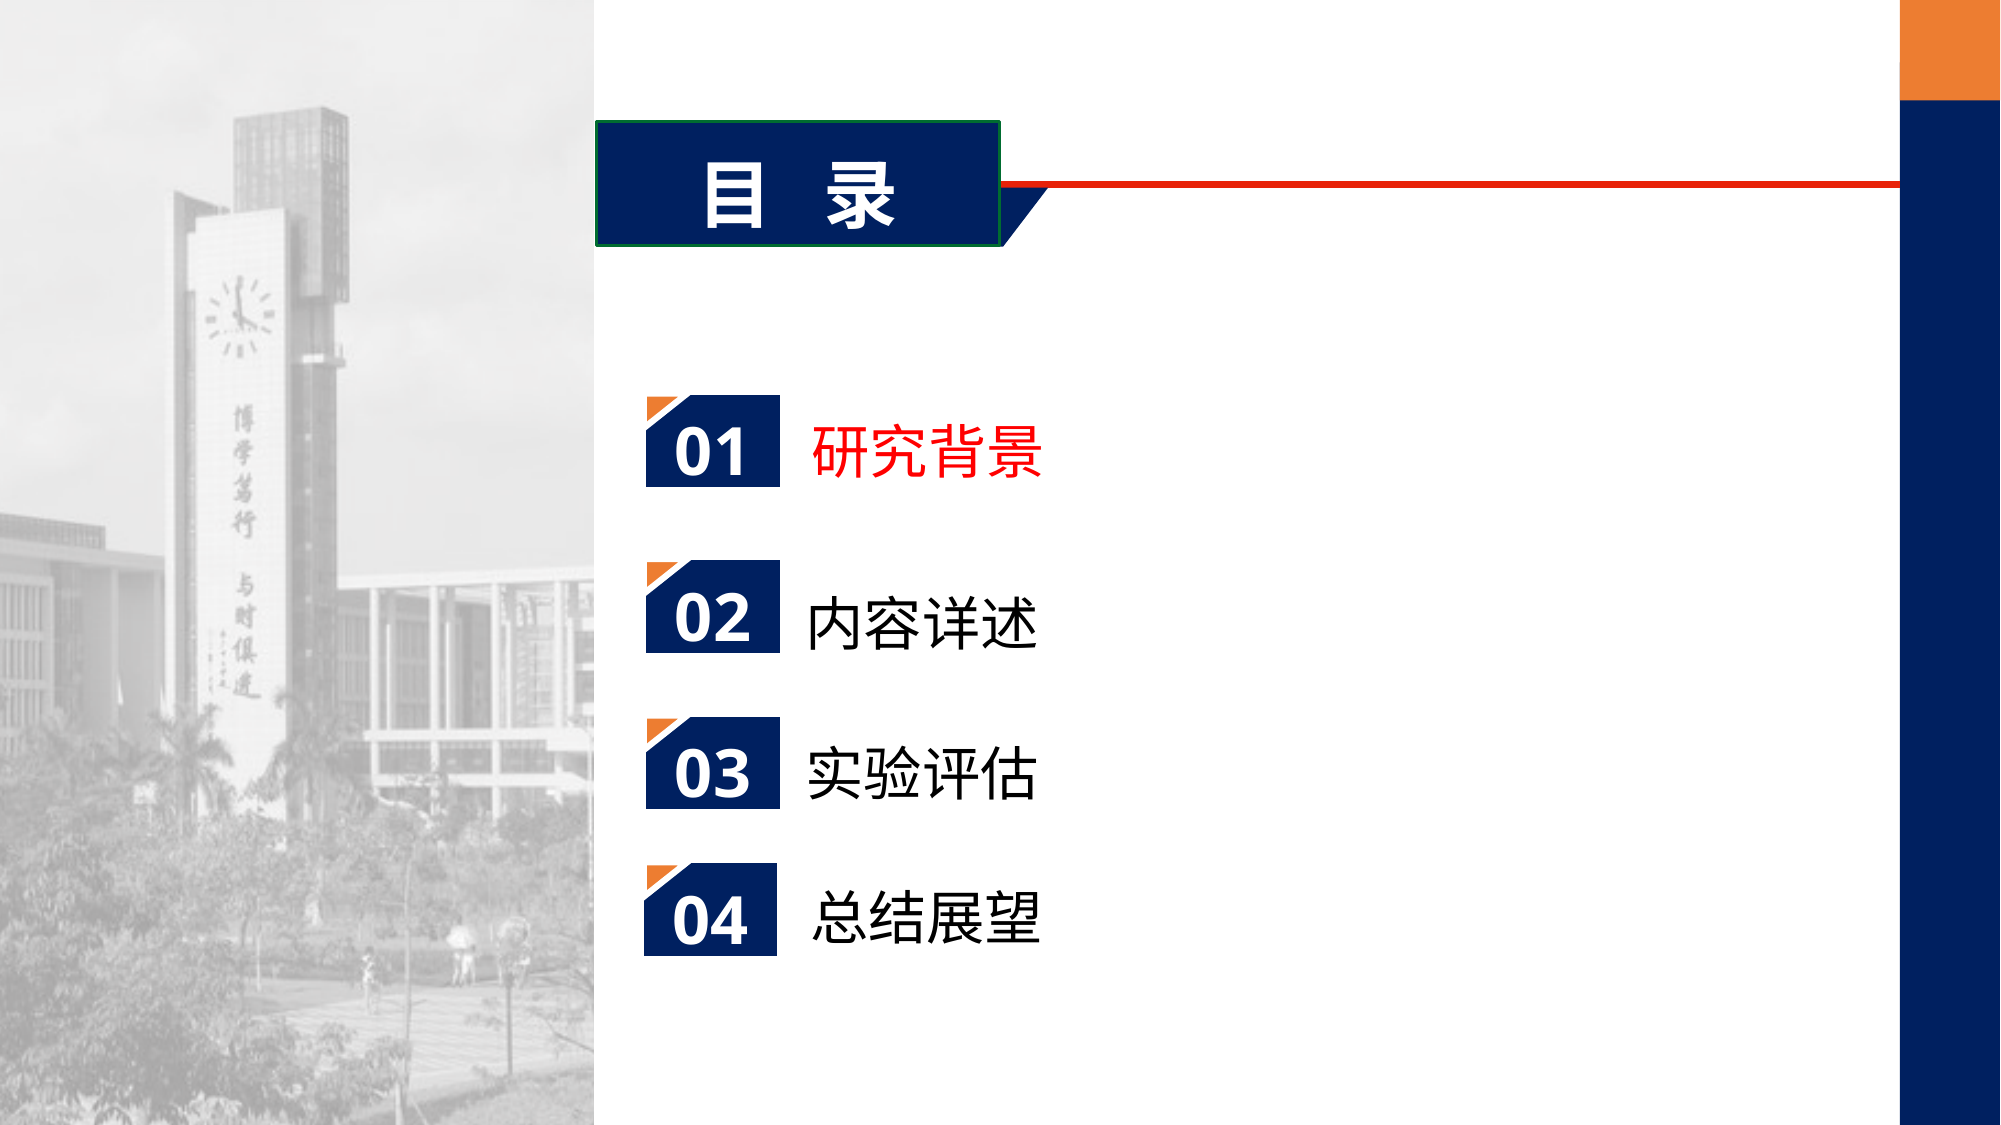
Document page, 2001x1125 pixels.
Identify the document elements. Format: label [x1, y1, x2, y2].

text_box [643, 715, 1876, 805]
text_box [643, 559, 1876, 653]
text_box [643, 393, 1703, 483]
text_box [643, 862, 1791, 952]
text_box [596, 121, 1049, 247]
picture [0, 0, 594, 1125]
